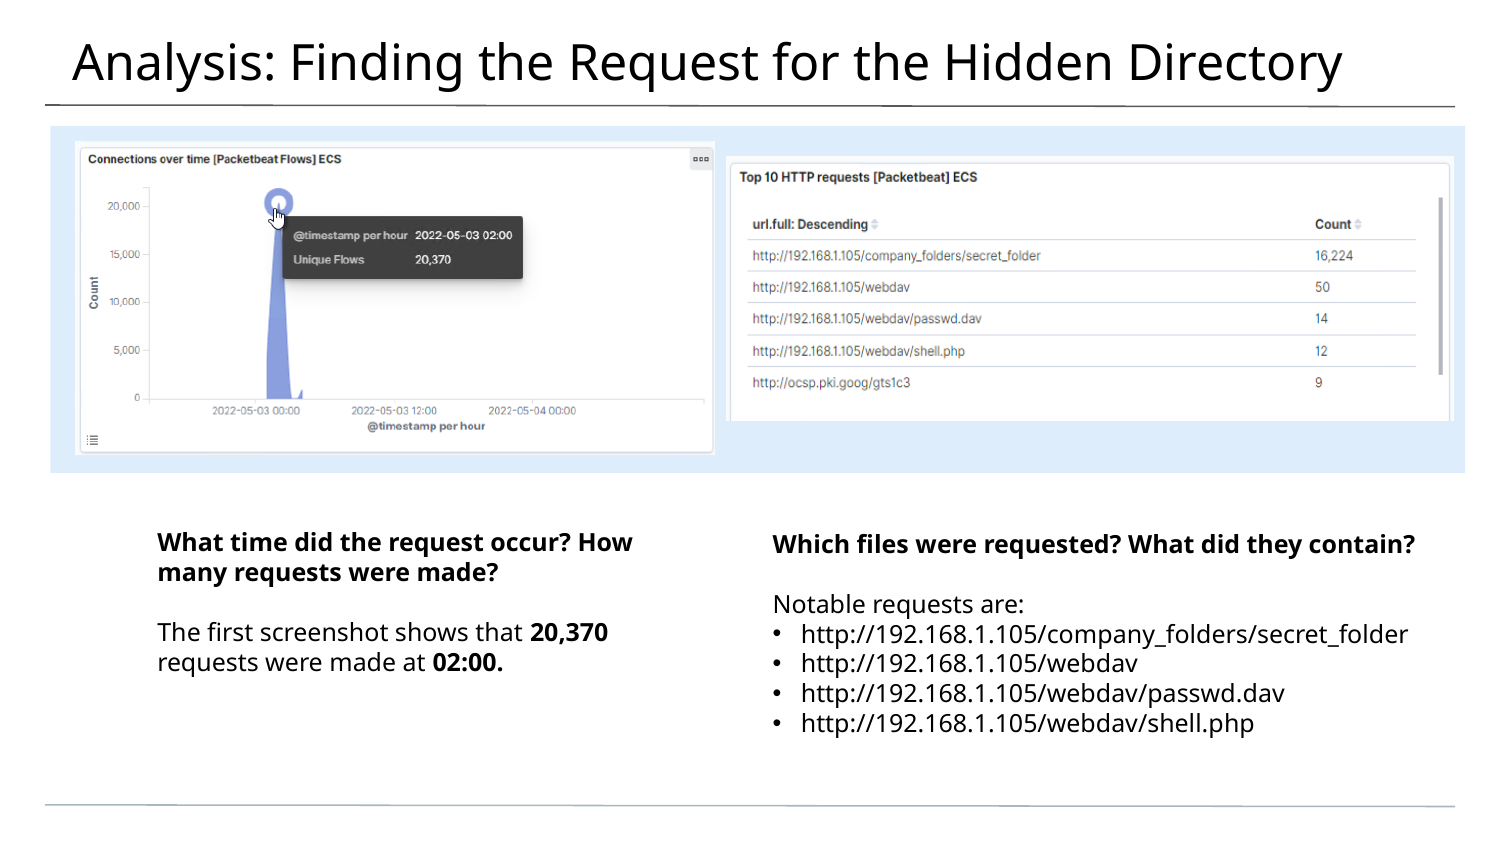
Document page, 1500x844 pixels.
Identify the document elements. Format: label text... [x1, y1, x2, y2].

subtitle What time did the request occur? How many requests were made? The first screenshot shows that 20,370 requests were made at 02:00. [57, 511, 715, 765]
picture [726, 156, 1454, 422]
text_box Which files were requested? What did they contain? Notable requests are: http://192.168.1.105/company_folders/secret_folder http://192.168.1.105/webdav http://192.168.1.105/webdav/passwd.dav http://192.168.1.105/webdav/shell.php [732, 520, 1466, 746]
picture [74, 141, 715, 455]
title Analysis: Finding the Request for the Hidden Directory [0, 0, 1500, 88]
text_box [50, 125, 1466, 473]
